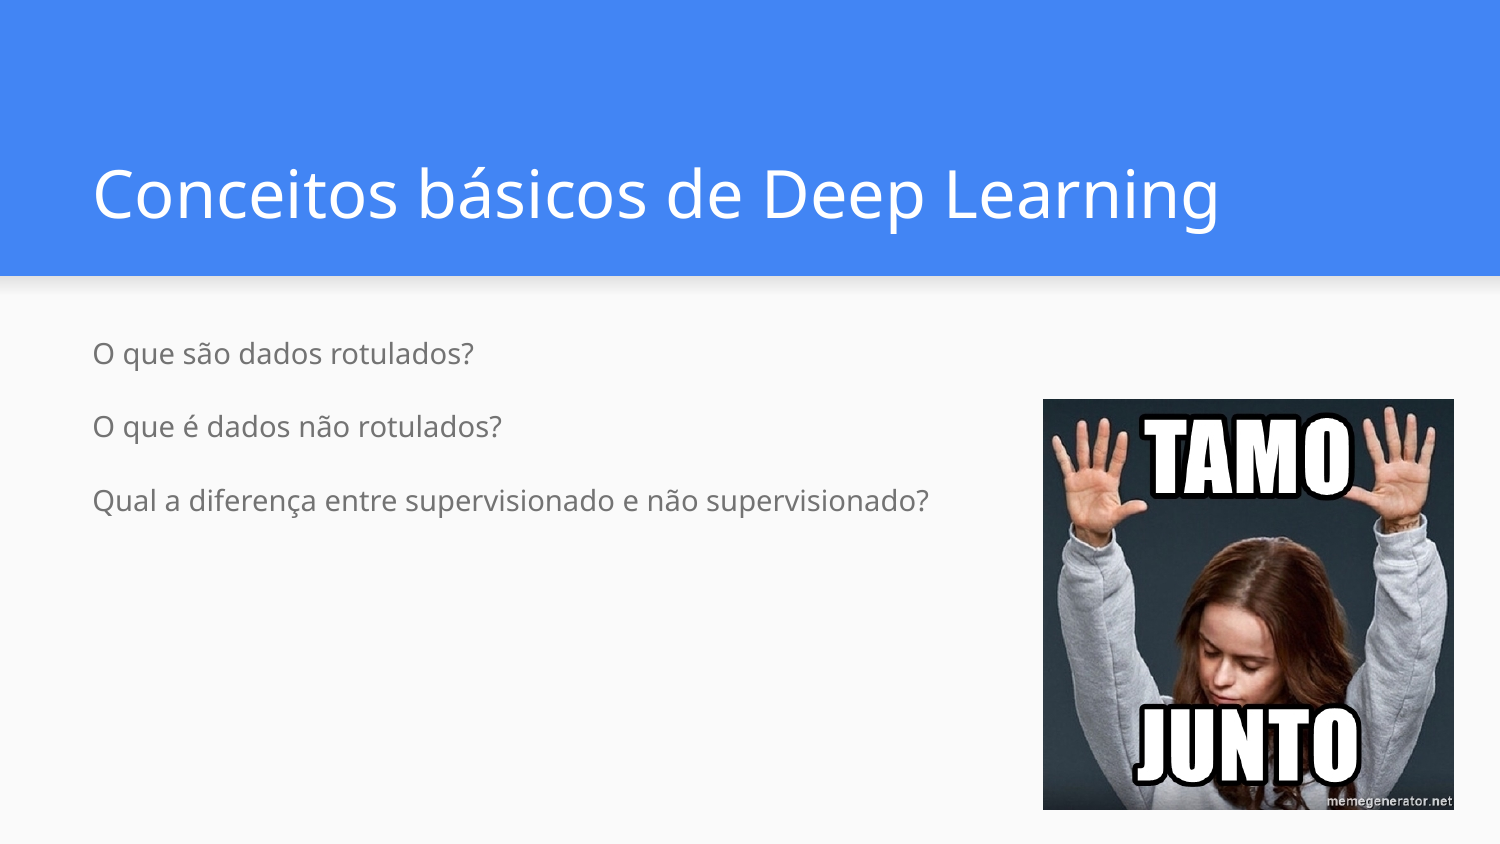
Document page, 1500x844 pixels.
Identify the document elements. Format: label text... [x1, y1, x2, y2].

title Conceitos básicos de Deep Learning [77, 121, 1427, 248]
picture [1042, 398, 1454, 810]
list O que são dados rotulados? O que é dados não rotulados? Qual a diferença entre supervisionado e não supervisionado? [77, 314, 1469, 760]
